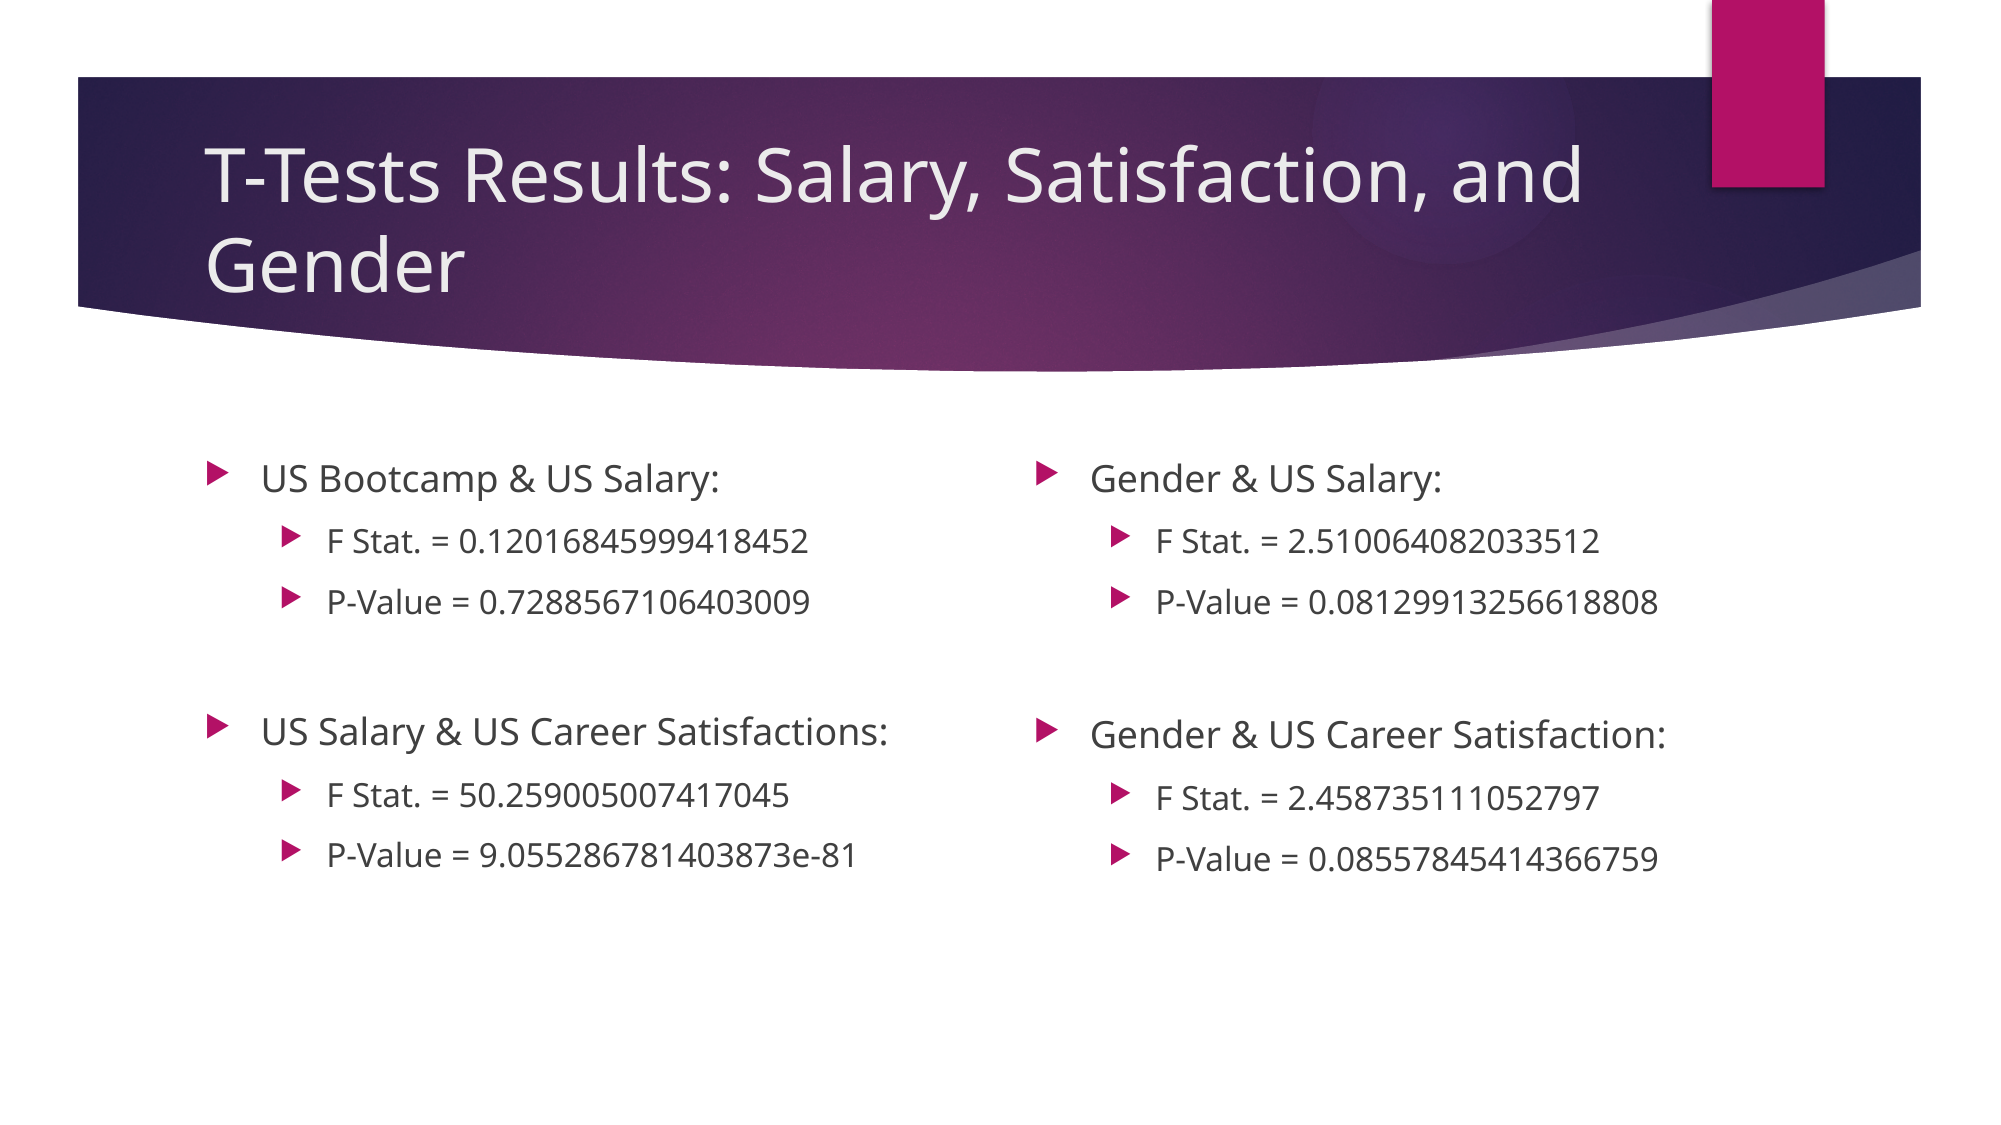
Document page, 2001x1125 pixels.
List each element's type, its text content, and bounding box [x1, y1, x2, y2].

list Gender & US Salary: F Stat. = 2.510064082033512 P-Value = 0.08129913256618808 Gender & US Career Satisfaction: F Stat. = 2.458735111052797 P-Value = 0.08557845414366759 [1018, 447, 1810, 1068]
title T-Tests Results: Salary, Satisfaction, and Gender [189, 159, 1627, 276]
list US Bootcamp & US Salary: F Stat. = 0.12016845999418452 P-Value = 0.7288567106403009 US Salary & US Career Satisfactions: F Stat. = 50.259005007417045 P-Value = 9.055286781403873e-81 [189, 447, 921, 1068]
